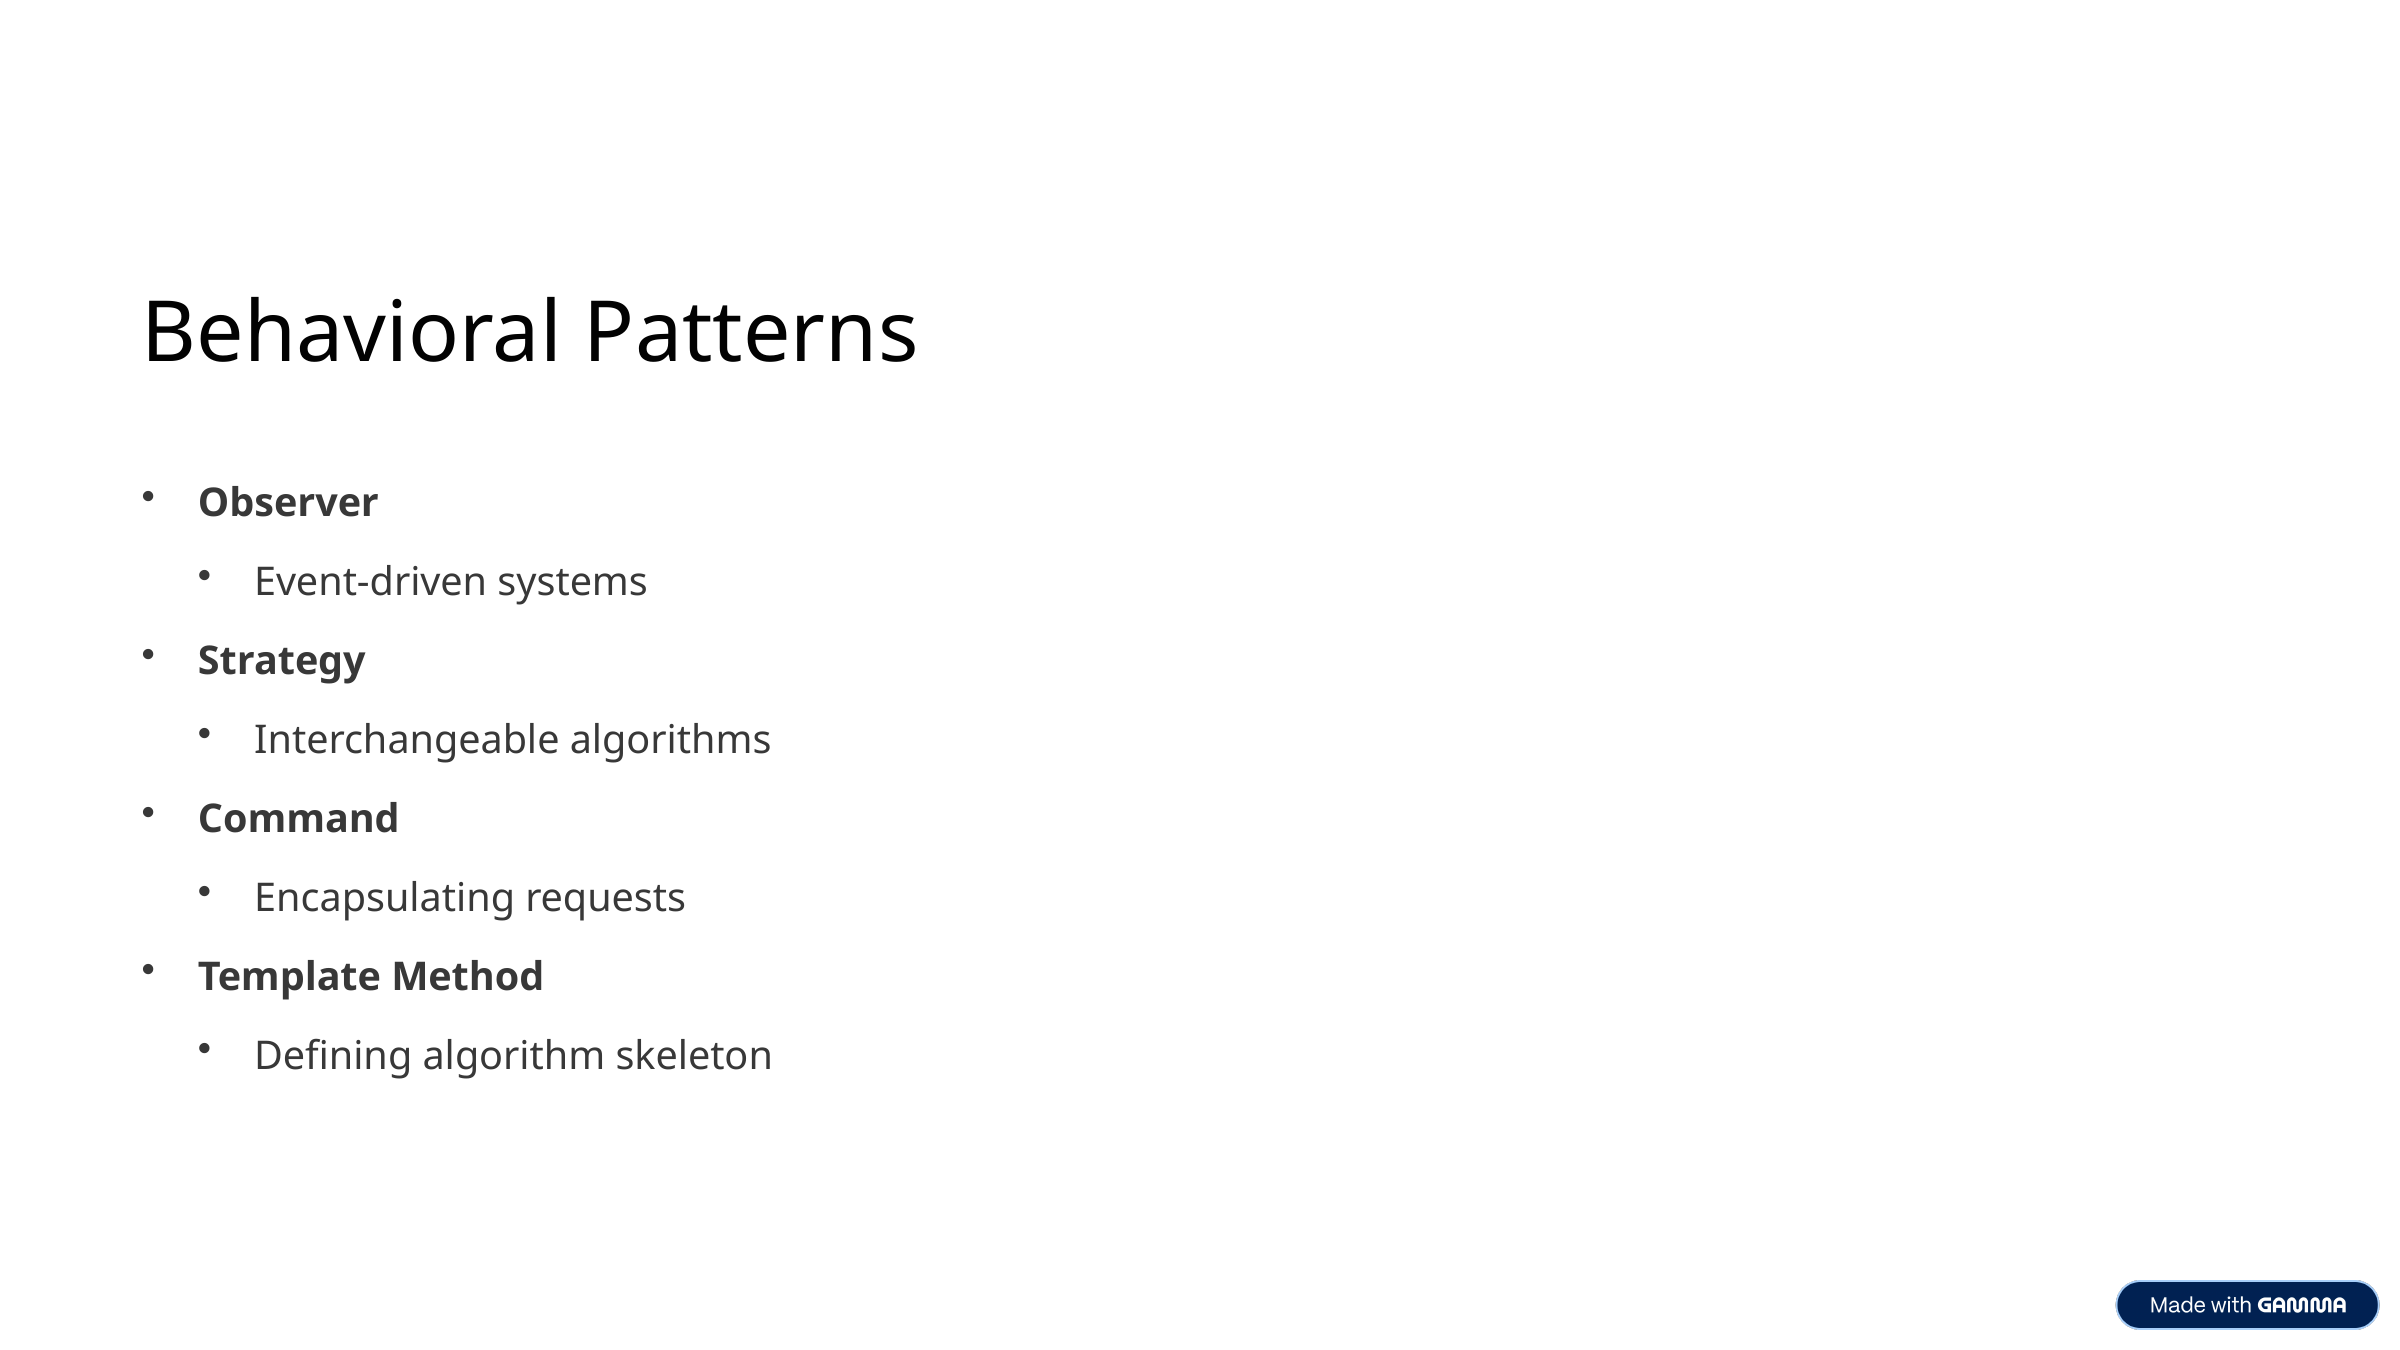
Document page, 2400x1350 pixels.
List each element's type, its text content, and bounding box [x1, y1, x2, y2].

picture [2106, 1271, 2389, 1339]
text_box Defining algorithm skeleton [141, 1012, 2259, 1078]
text_box Template Method [141, 933, 2259, 999]
text_box Event-driven systems [141, 538, 2259, 604]
text_box Encapsulating requests [141, 854, 2259, 920]
text_box Observer [141, 459, 2259, 525]
text_box Interchangeable algorithms [141, 696, 2259, 762]
text_box Strategy [141, 617, 2259, 683]
text_box Command [141, 775, 2259, 841]
text_box Behavioral Patterns [141, 272, 993, 379]
